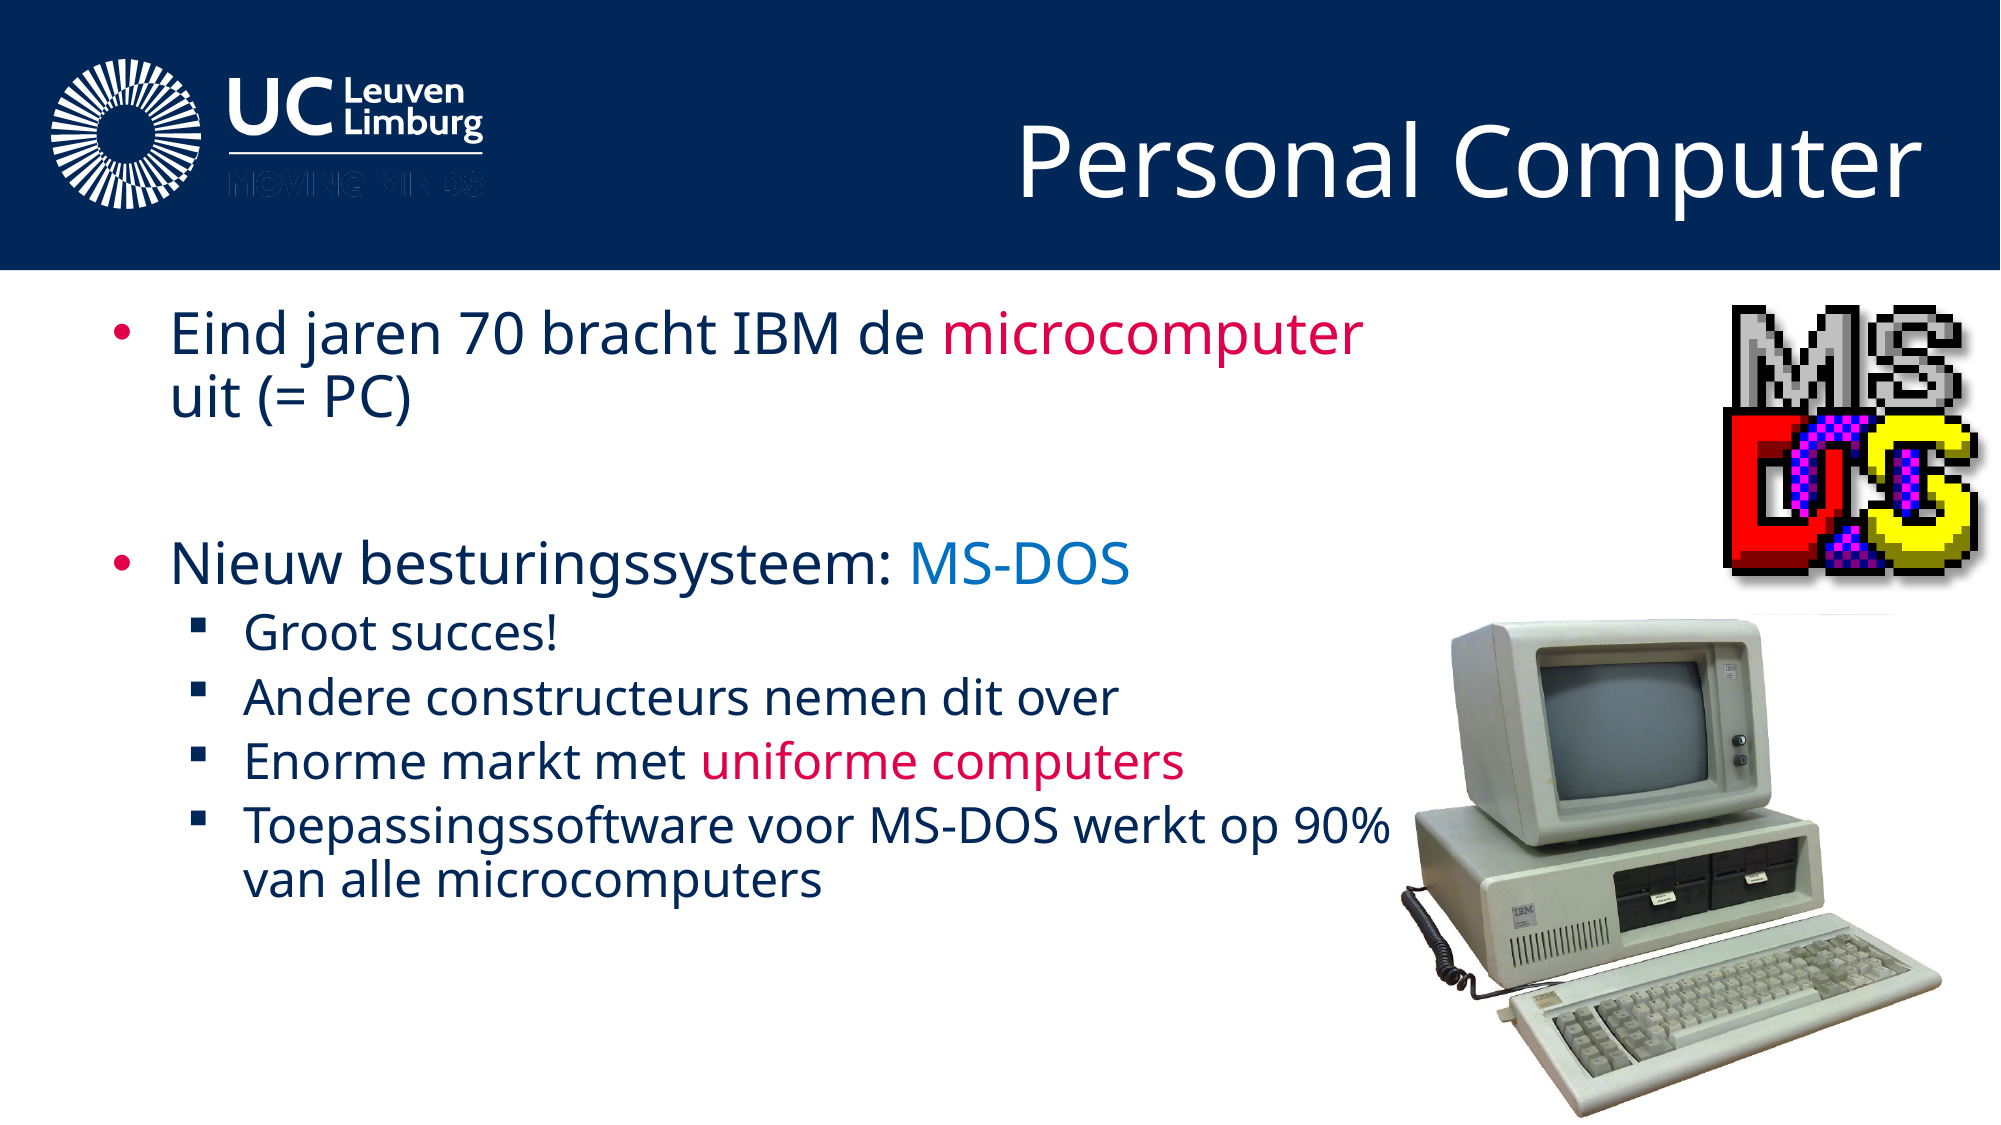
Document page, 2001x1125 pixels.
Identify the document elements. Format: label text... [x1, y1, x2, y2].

picture [1707, 296, 1989, 586]
title Personal Computer [307, 59, 1940, 271]
list Eind jaren 70 bracht IBM de microcomputer uit (= PC) Nieuw besturingssysteem: MS-DOS Groot succes! Andere constructeurs nemen dit over Enorme markt met uniforme computers Toepassingssoftware voor MS-DOS werkt op 90% van alle microcomputers [96, 296, 1413, 993]
picture [1400, 614, 1944, 1119]
picture [51, 59, 307, 209]
